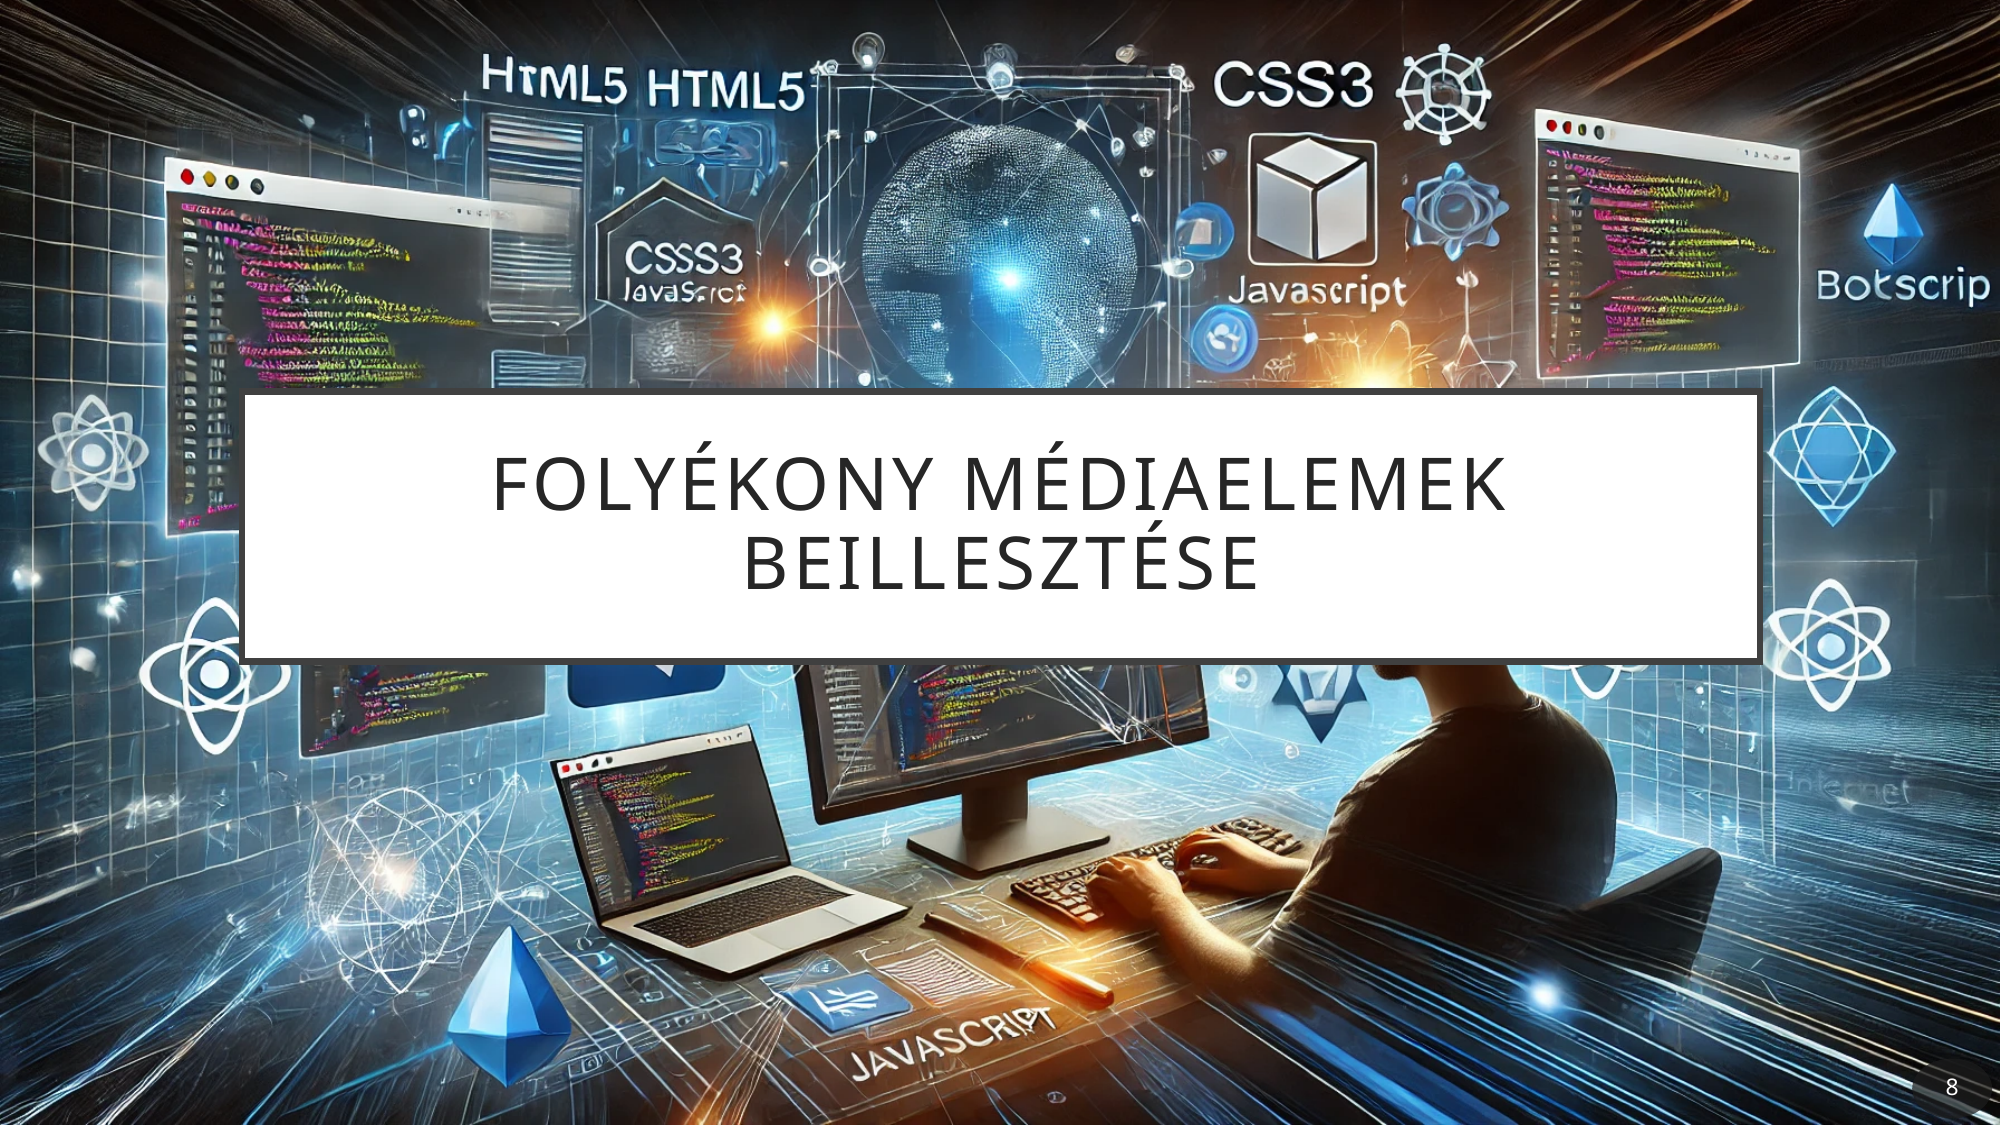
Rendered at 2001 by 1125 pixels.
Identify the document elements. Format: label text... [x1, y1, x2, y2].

picture [0, 0, 2000, 1125]
title Folyékony médiaelemek beillesztése [239, 388, 1763, 665]
slide_number 8 [1912, 1058, 1993, 1119]
